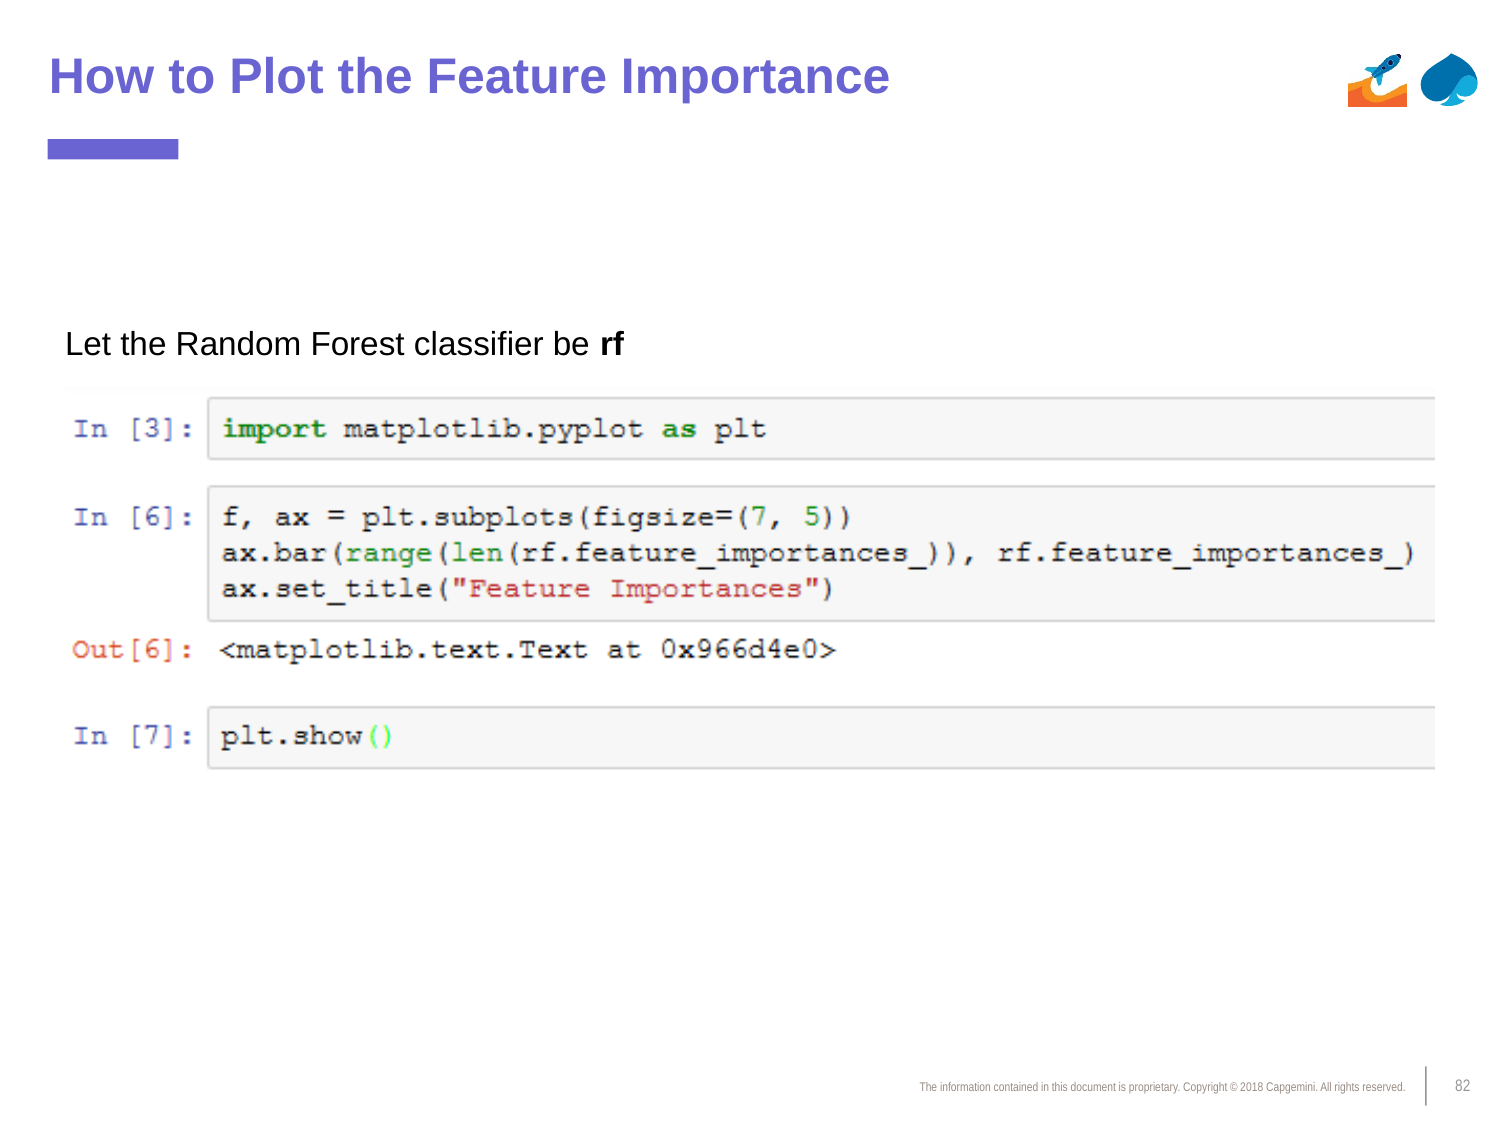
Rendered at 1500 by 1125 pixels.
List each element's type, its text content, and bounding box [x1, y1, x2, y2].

list Let the Random Forest classifier be rf [50, 314, 1450, 376]
title How to Plot the Feature Importance [0, 2, 1347, 145]
picture [1348, 48, 1407, 107]
picture [64, 387, 1435, 774]
